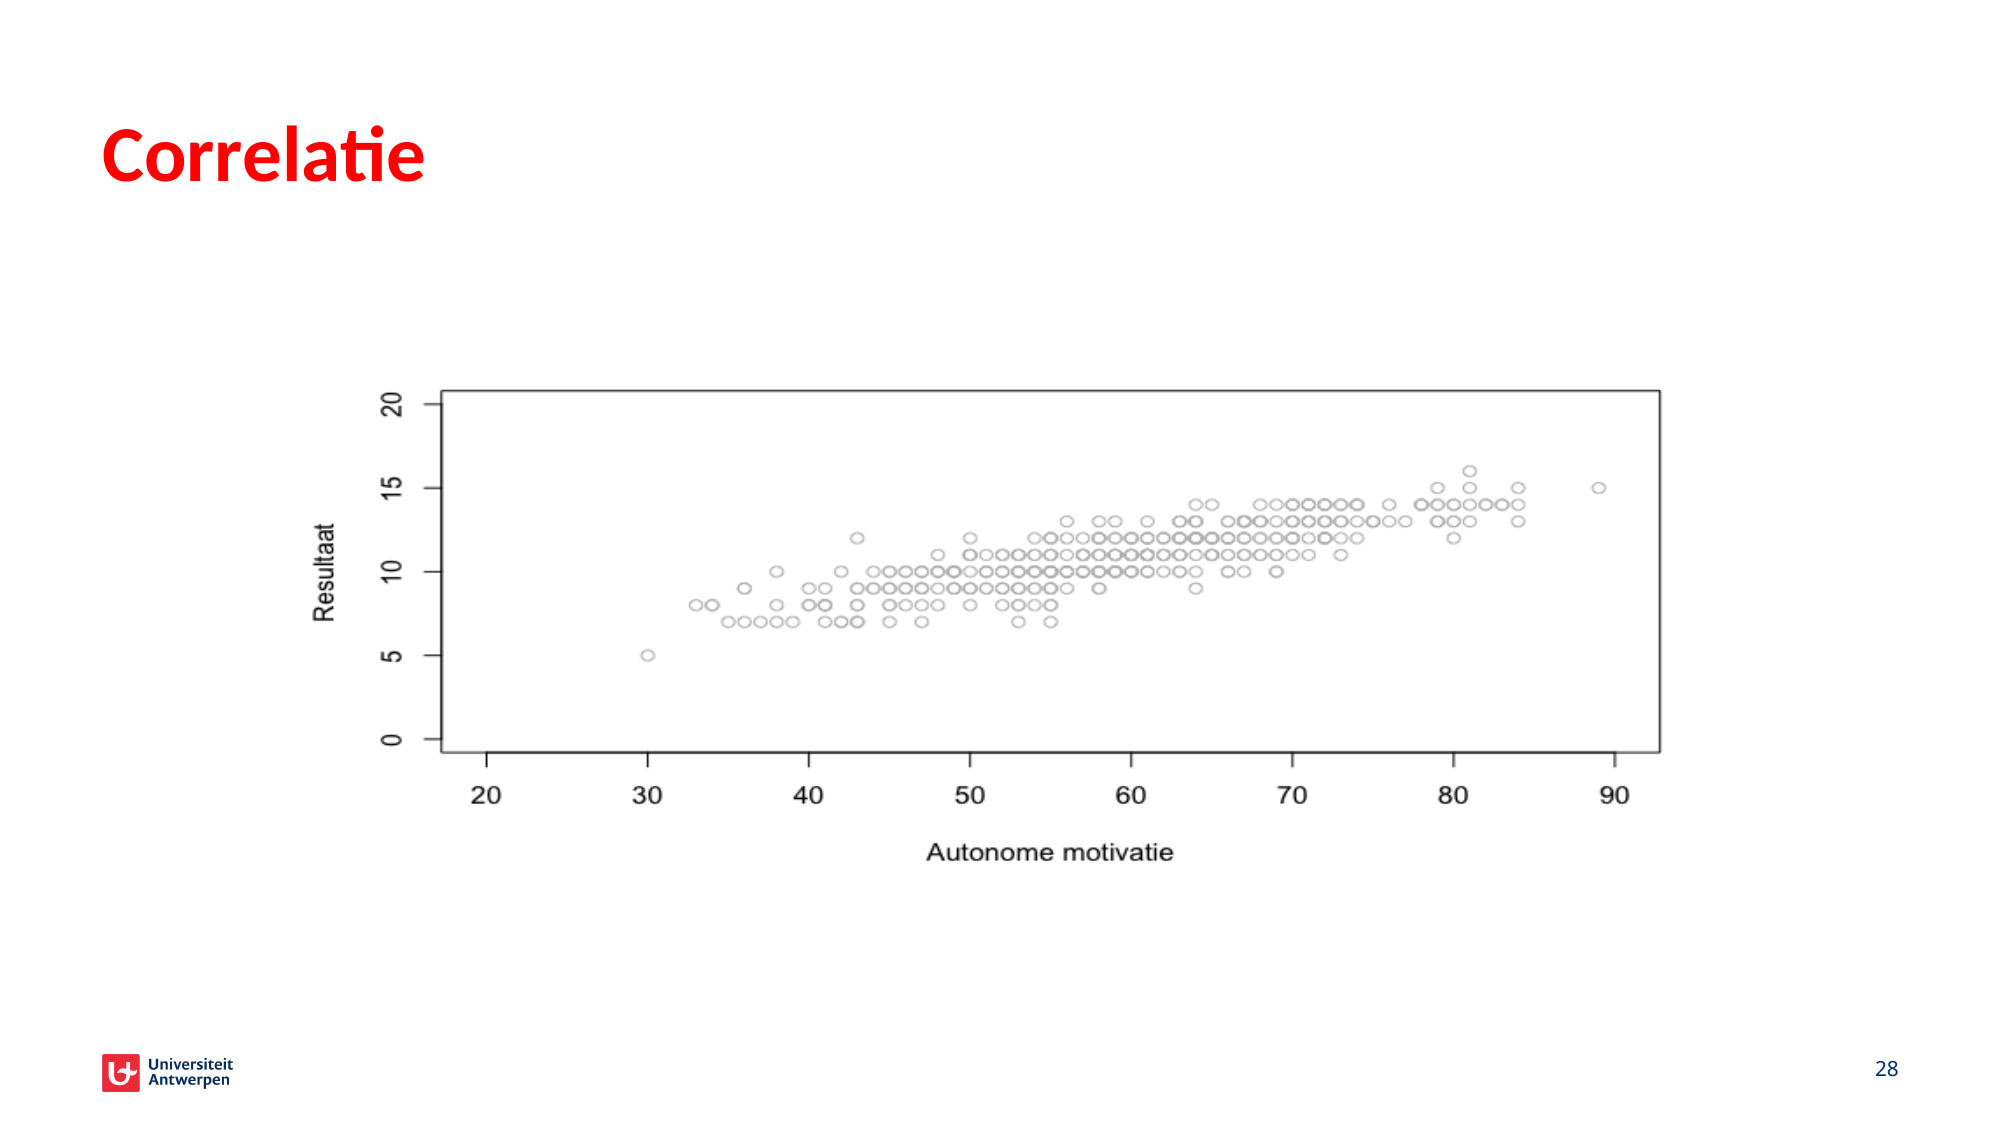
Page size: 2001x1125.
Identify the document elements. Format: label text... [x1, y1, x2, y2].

title Correlatie [102, 101, 1898, 232]
picture [304, 276, 1731, 896]
slide_number 28 [1463, 1039, 1914, 1100]
picture [102, 1054, 233, 1092]
